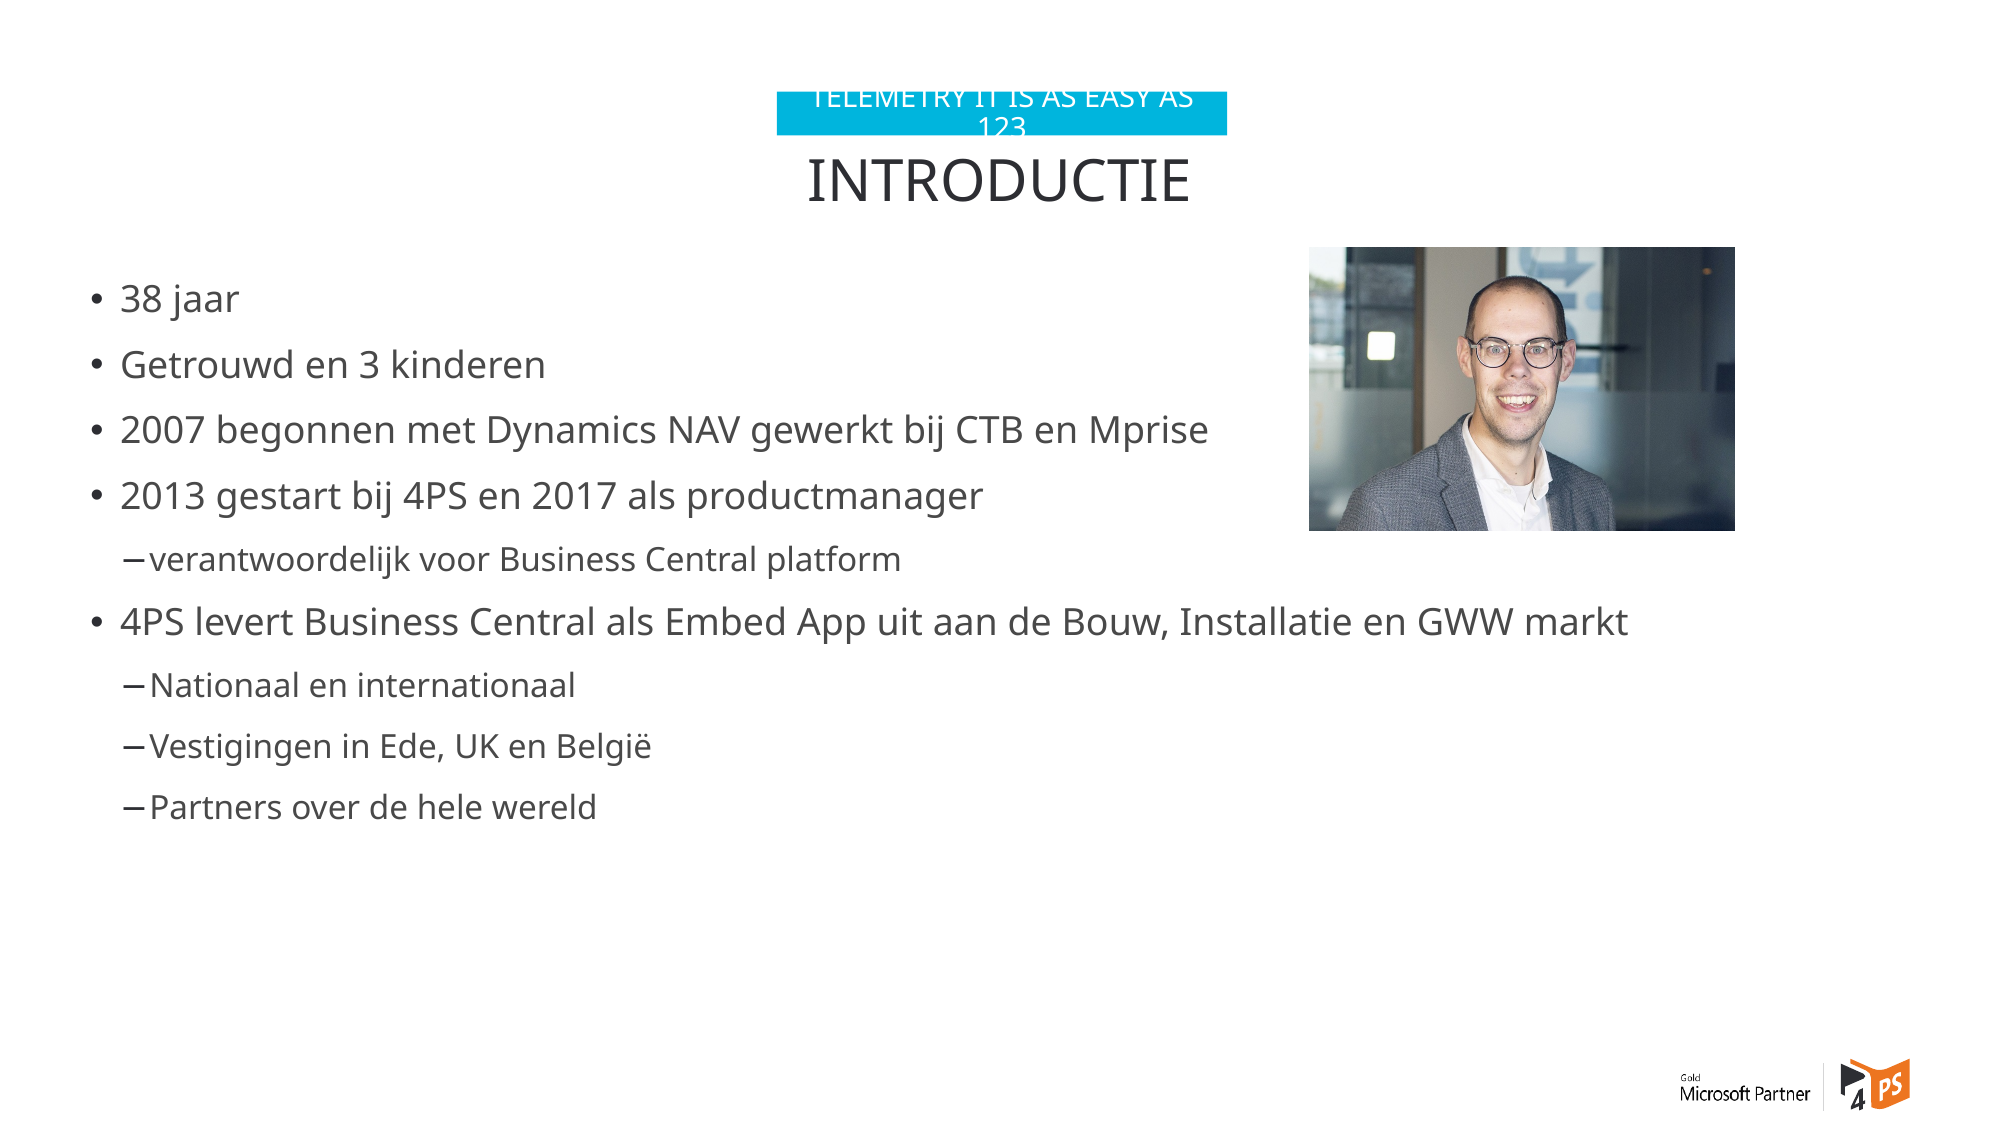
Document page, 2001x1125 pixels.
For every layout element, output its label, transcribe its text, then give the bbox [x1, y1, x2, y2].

picture [1677, 1067, 1816, 1106]
subtitle Telemetry it is as easy as 123 [776, 91, 1228, 136]
picture [1309, 247, 1735, 531]
list 38 jaar Getrouwd en 3 kinderen 2007 begonnen met Dynamics NAV gewerkt bij CTB en Mprise 2013 gestart bij 4PS en 2017 als productmanager verantwoordelijk voor Business Central platform 4PS levert Business Central als Embed App uit aan de Bouw, Installatie en GWW markt Nationaal en internationaal Vestigingen in Ede, UK en België Partners over de hele wereld [90, 274, 1910, 1033]
title Introductie [90, 137, 1910, 228]
